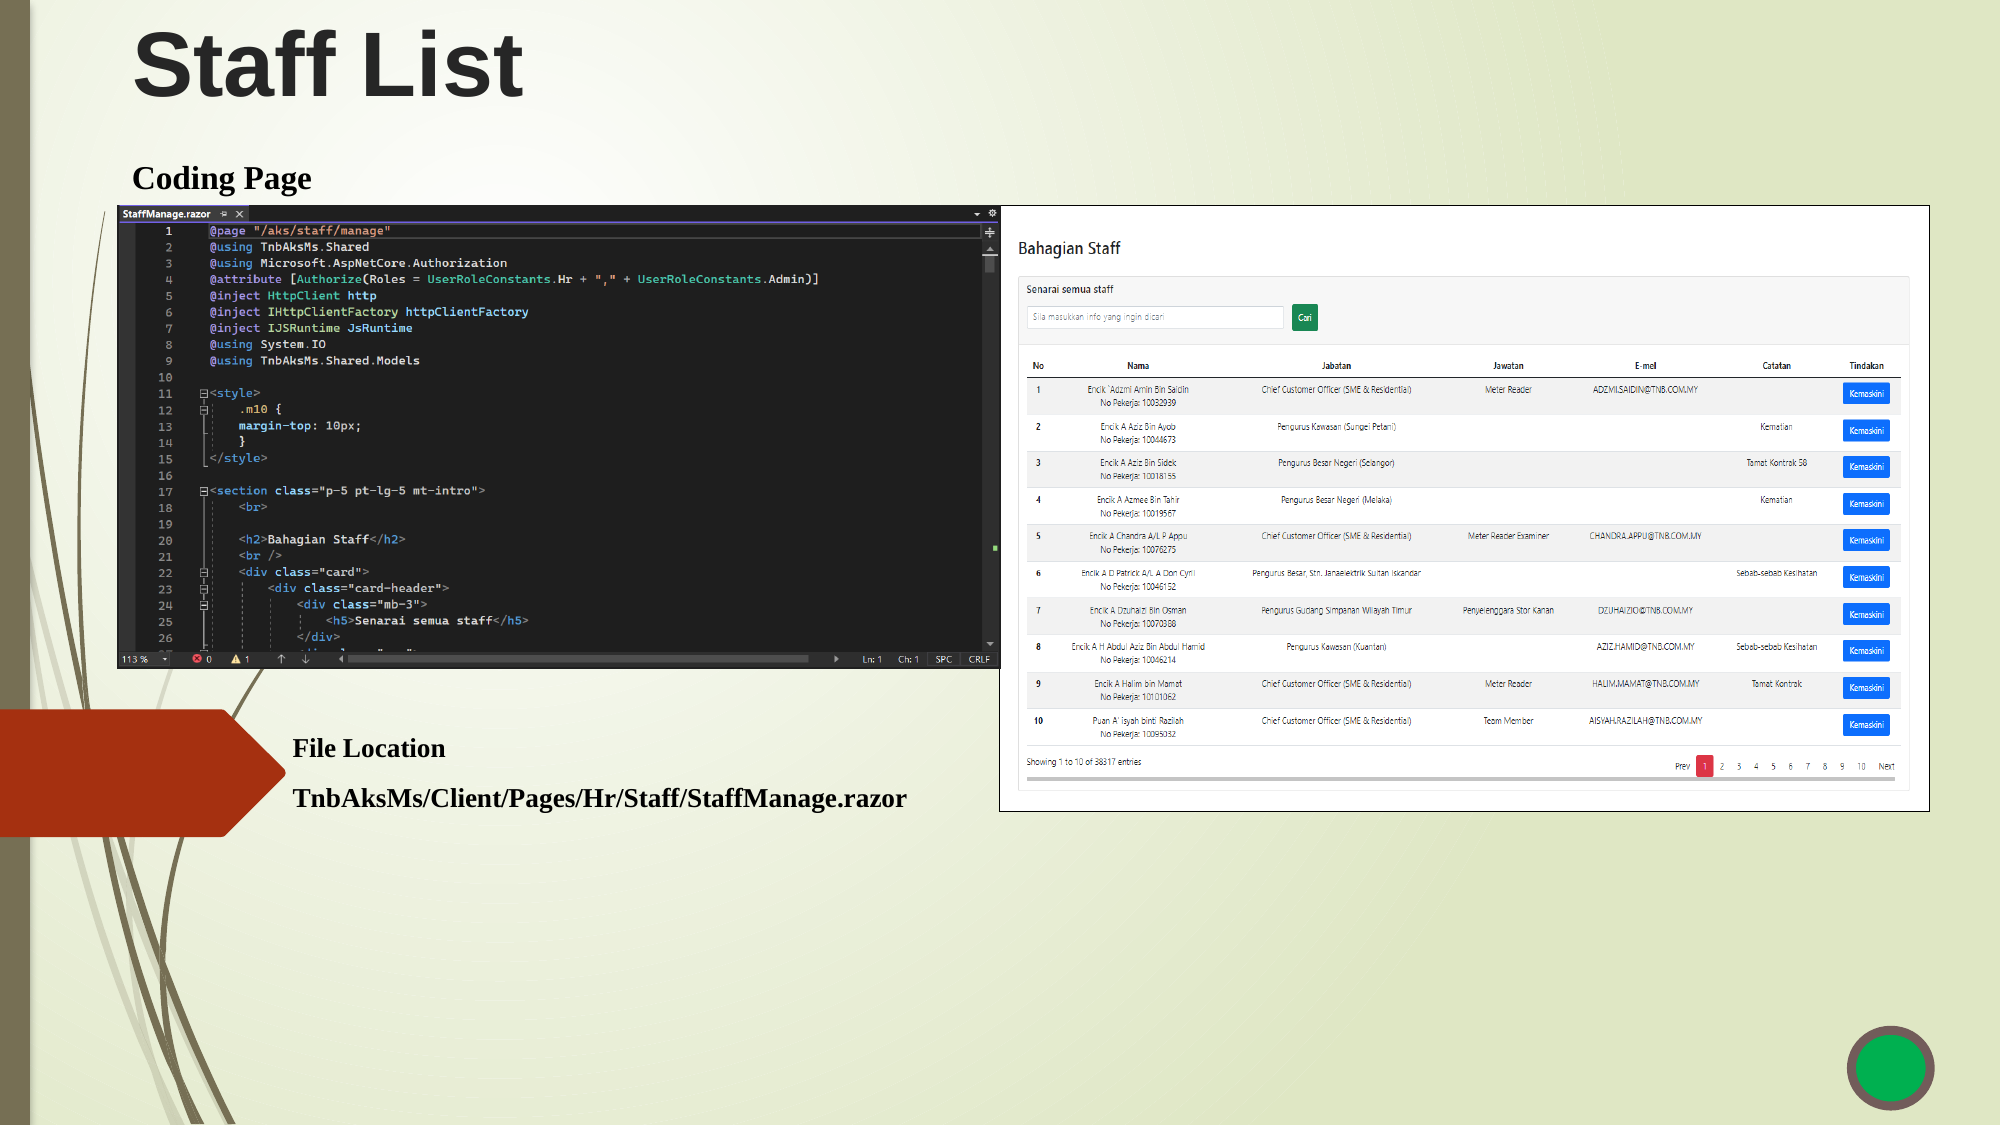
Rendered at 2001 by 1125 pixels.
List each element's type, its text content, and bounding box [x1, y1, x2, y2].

text_box File Location TnbAksMs/Client/Pages/Hr/Staff/StaffManage.razor [277, 722, 995, 821]
title Staff List [117, 24, 1618, 122]
text_box [1846, 1025, 1935, 1111]
text_box Coding Page [117, 149, 931, 204]
picture [116, 204, 1931, 813]
